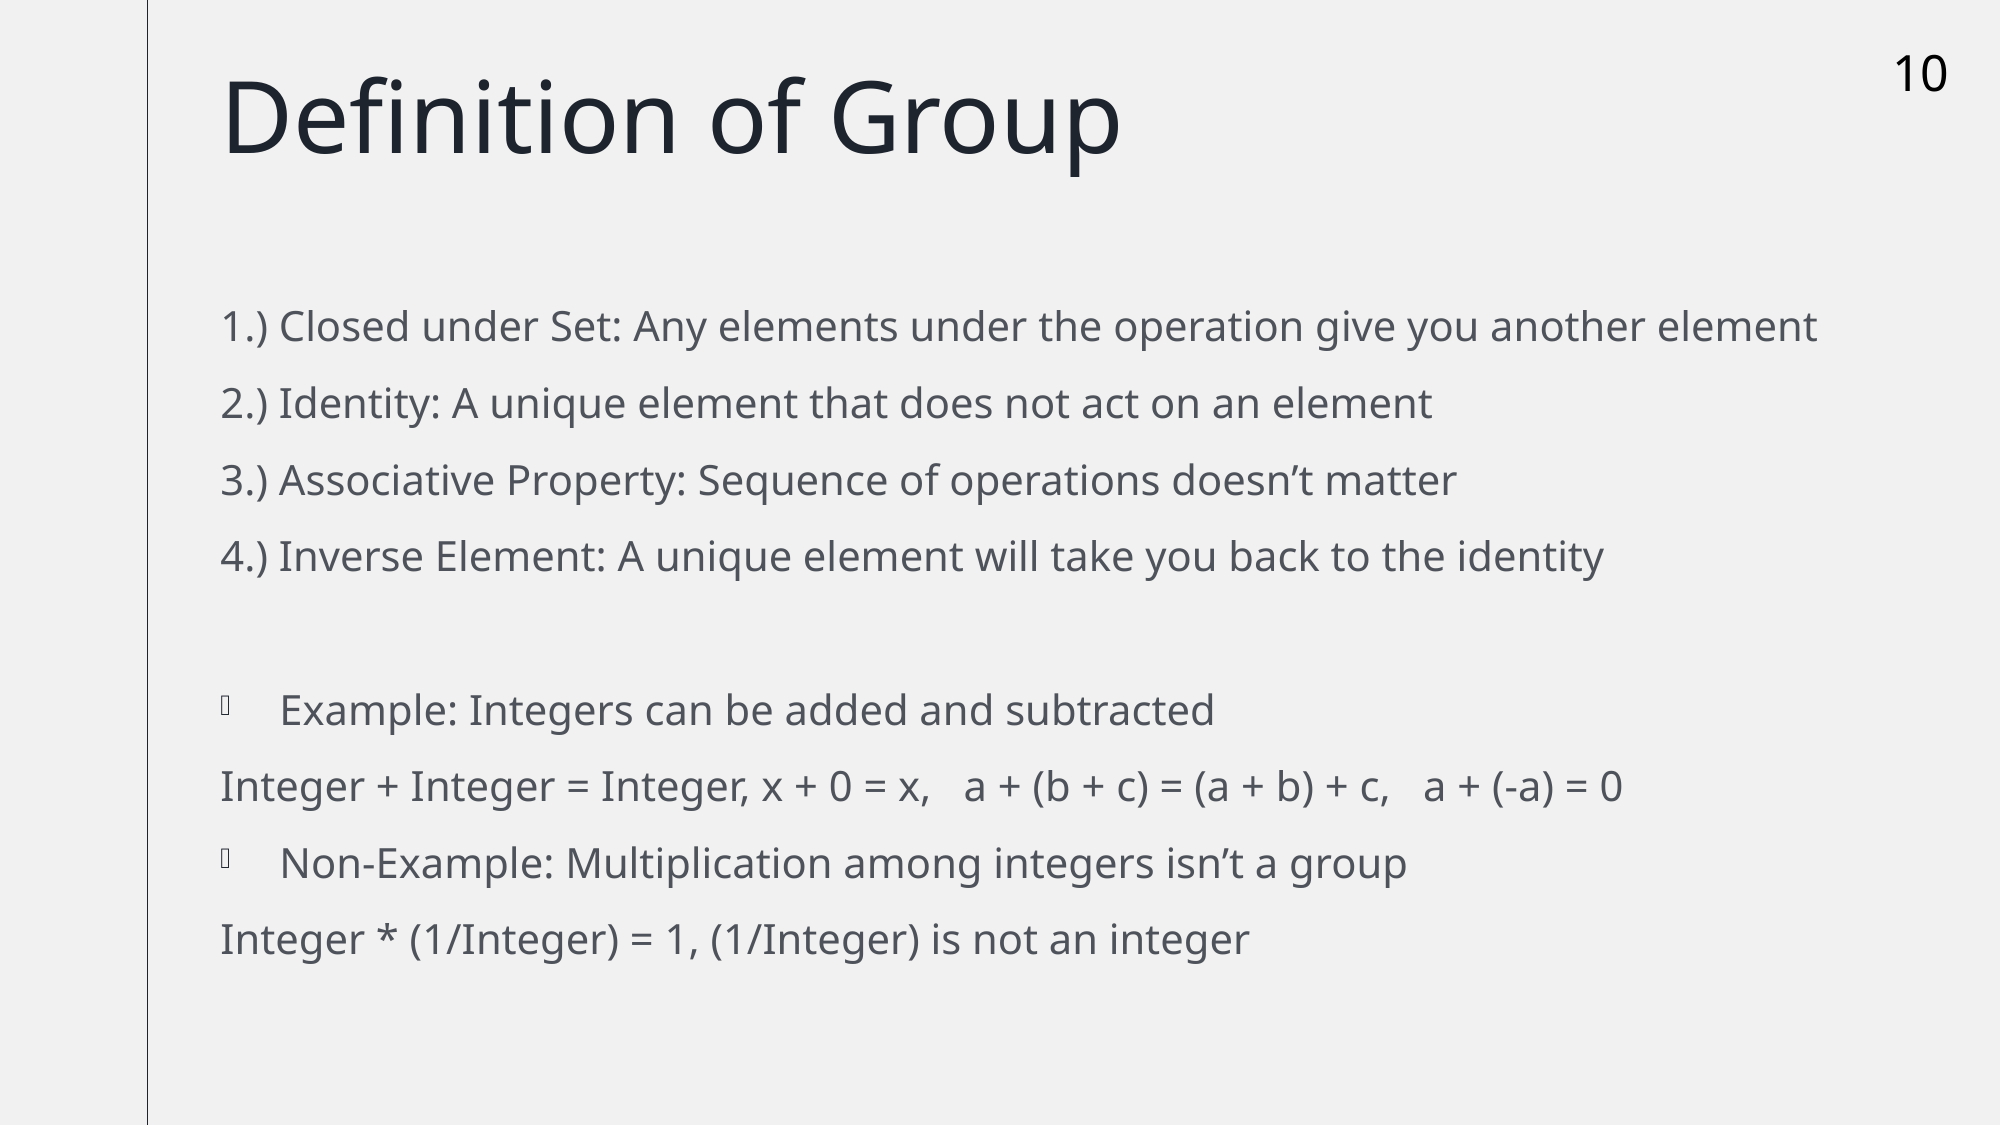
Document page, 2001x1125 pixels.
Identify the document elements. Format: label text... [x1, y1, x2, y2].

title Definition of Group [220, 53, 1928, 262]
text_box 10 [1877, 34, 2000, 109]
list 1.) Closed under Set: Any elements under the operation give you another element 2.) Identity: A unique element that does not act on an element 3.) Associative Property: Sequence of operations doesn’t matter 4.) Inverse Element: A unique element will take you back to the identity Example: Integers can be added and subtracted Integer + Integer = Integer, x + 0 = x, a + (b + c) = (a + b) + c, a + (-a) = 0 Non-Example: Multiplication among integers isn’t a group Integer * (1/Integer) = 1, (1/Integer) is not an integer [220, 290, 1928, 1005]
